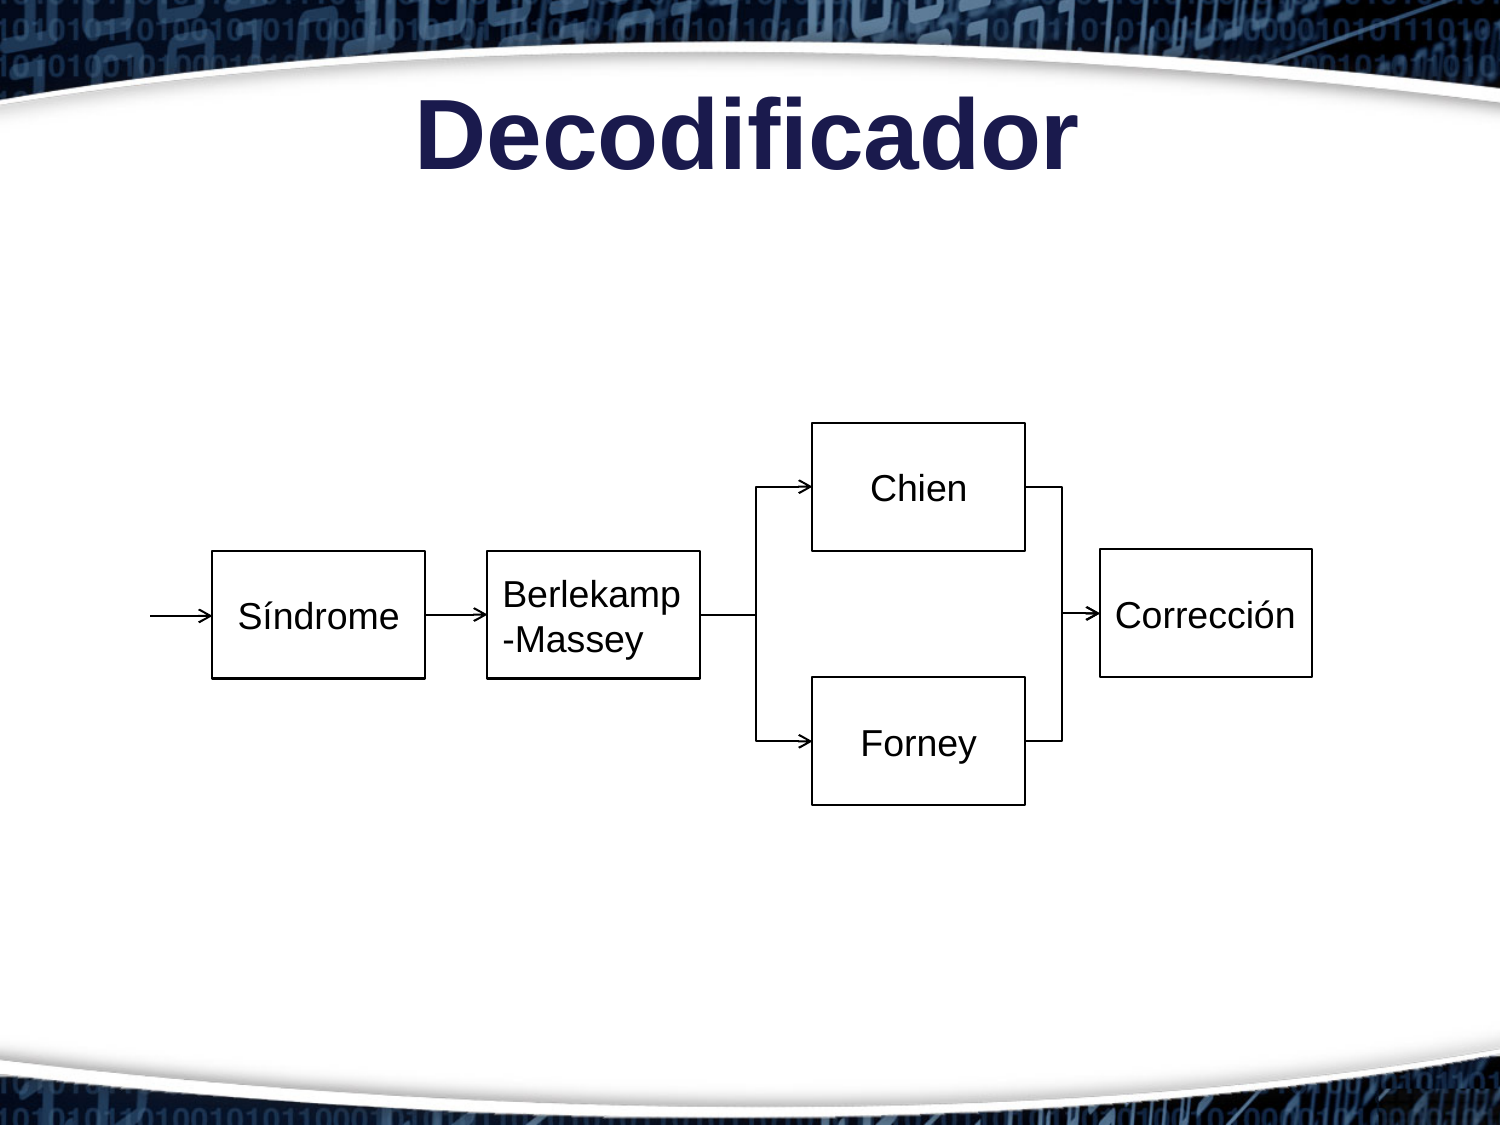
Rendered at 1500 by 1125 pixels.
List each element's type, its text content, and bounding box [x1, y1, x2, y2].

text_box Decodificador [29, 61, 1466, 197]
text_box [149, 422, 1313, 806]
picture [0, 0, 1500, 1125]
